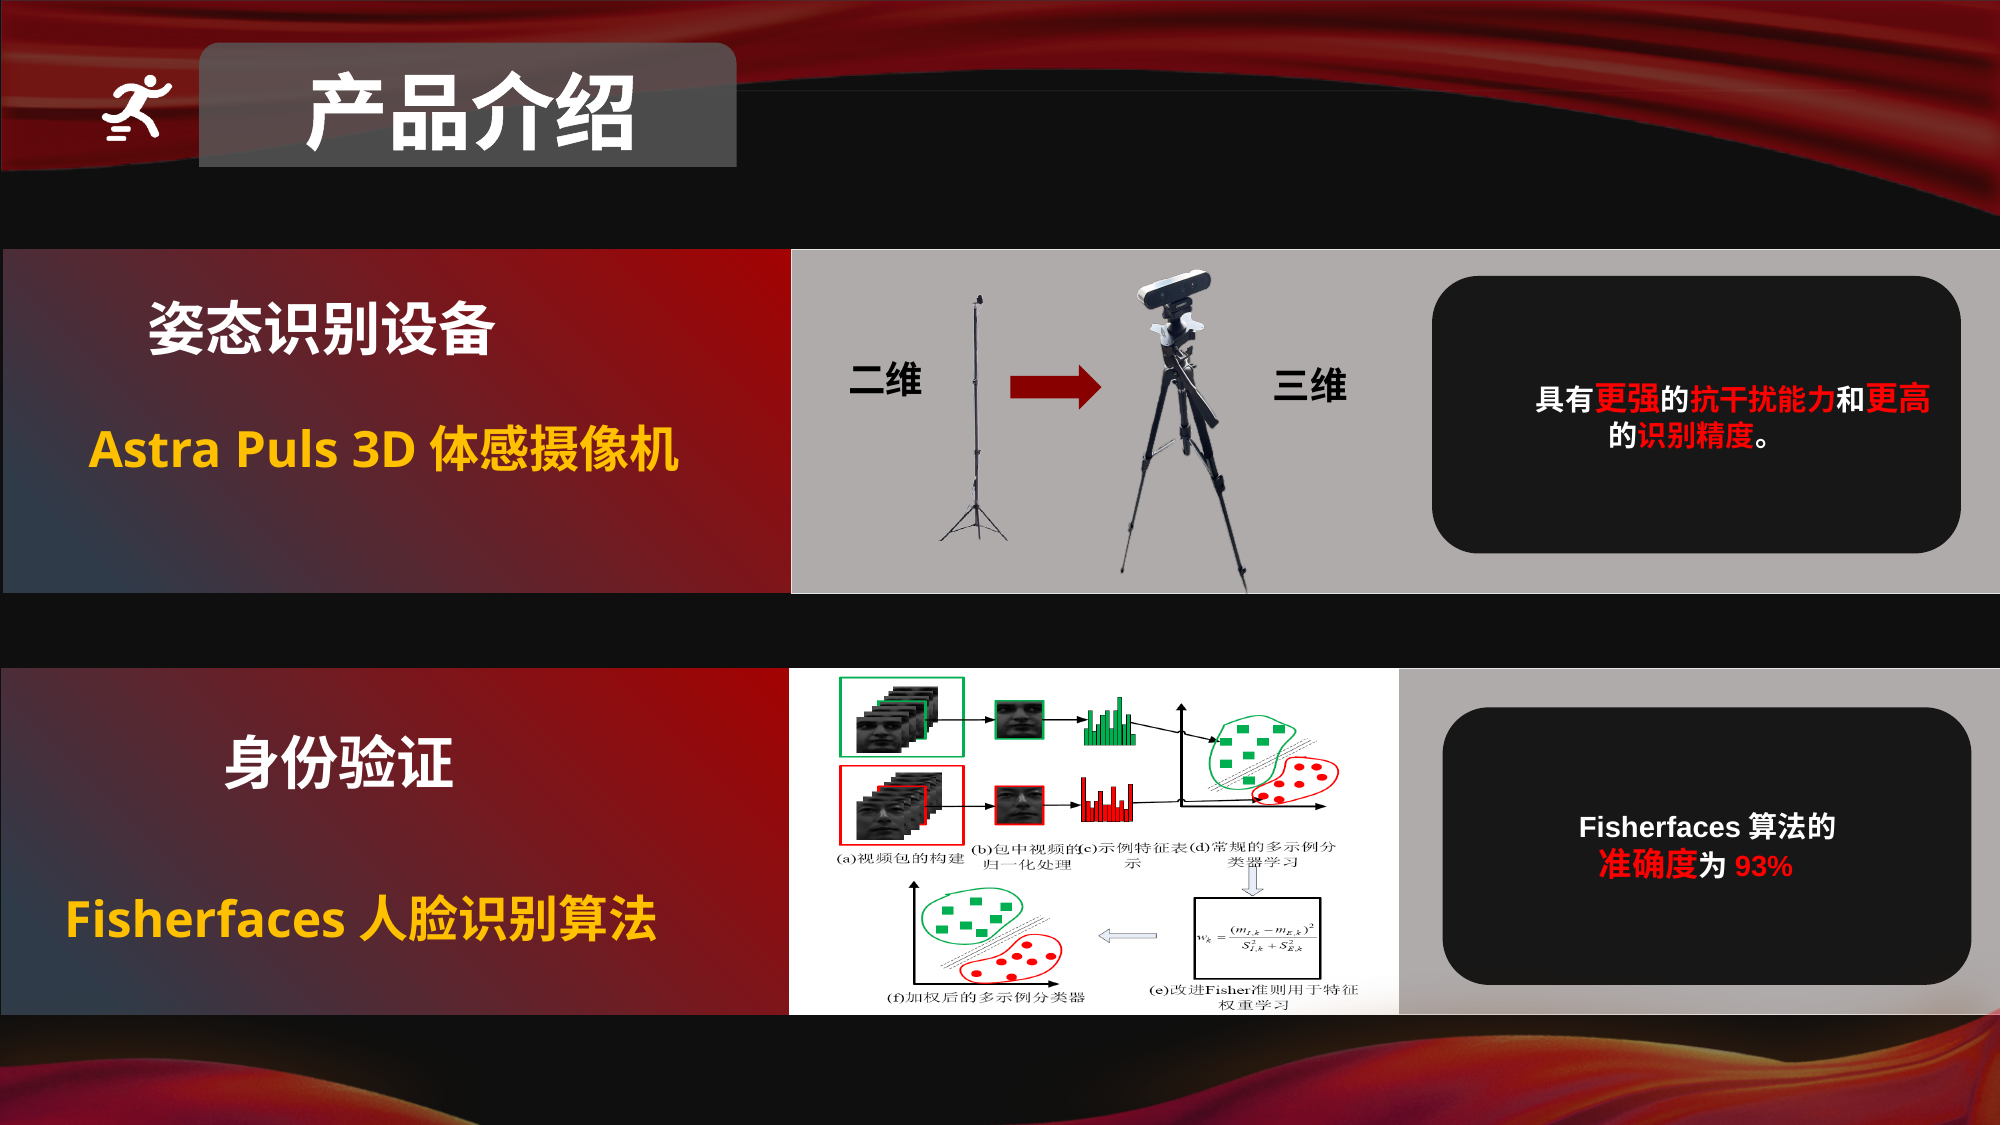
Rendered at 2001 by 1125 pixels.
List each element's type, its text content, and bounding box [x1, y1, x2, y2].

text_box 三维 [1258, 354, 1423, 415]
text_box 二维 [833, 349, 927, 409]
text_box [3, 249, 791, 593]
text_box 二维 [1067, 349, 1079, 409]
text_box 身份验证 [207, 718, 544, 804]
text_box [1, 668, 789, 937]
picture [0, 0, 2000, 216]
text_box Fisherfaces人脸识别算法 [49, 880, 702, 933]
text_box [1399, 668, 2000, 961]
text_box Fisherfaces算法的 准确度为93% [1441, 706, 1973, 940]
picture [1120, 269, 1248, 594]
picture [0, 668, 2000, 1125]
text_box 姿态识别设备 [132, 284, 623, 379]
text_box 具有更强的抗干扰能力和更高的识别精度。 [1431, 274, 1962, 555]
text_box [1077, 363, 1103, 413]
picture [927, 279, 1067, 542]
text_box [791, 249, 2000, 594]
text_box Astra Puls 3D体感摄像机 [73, 409, 695, 485]
